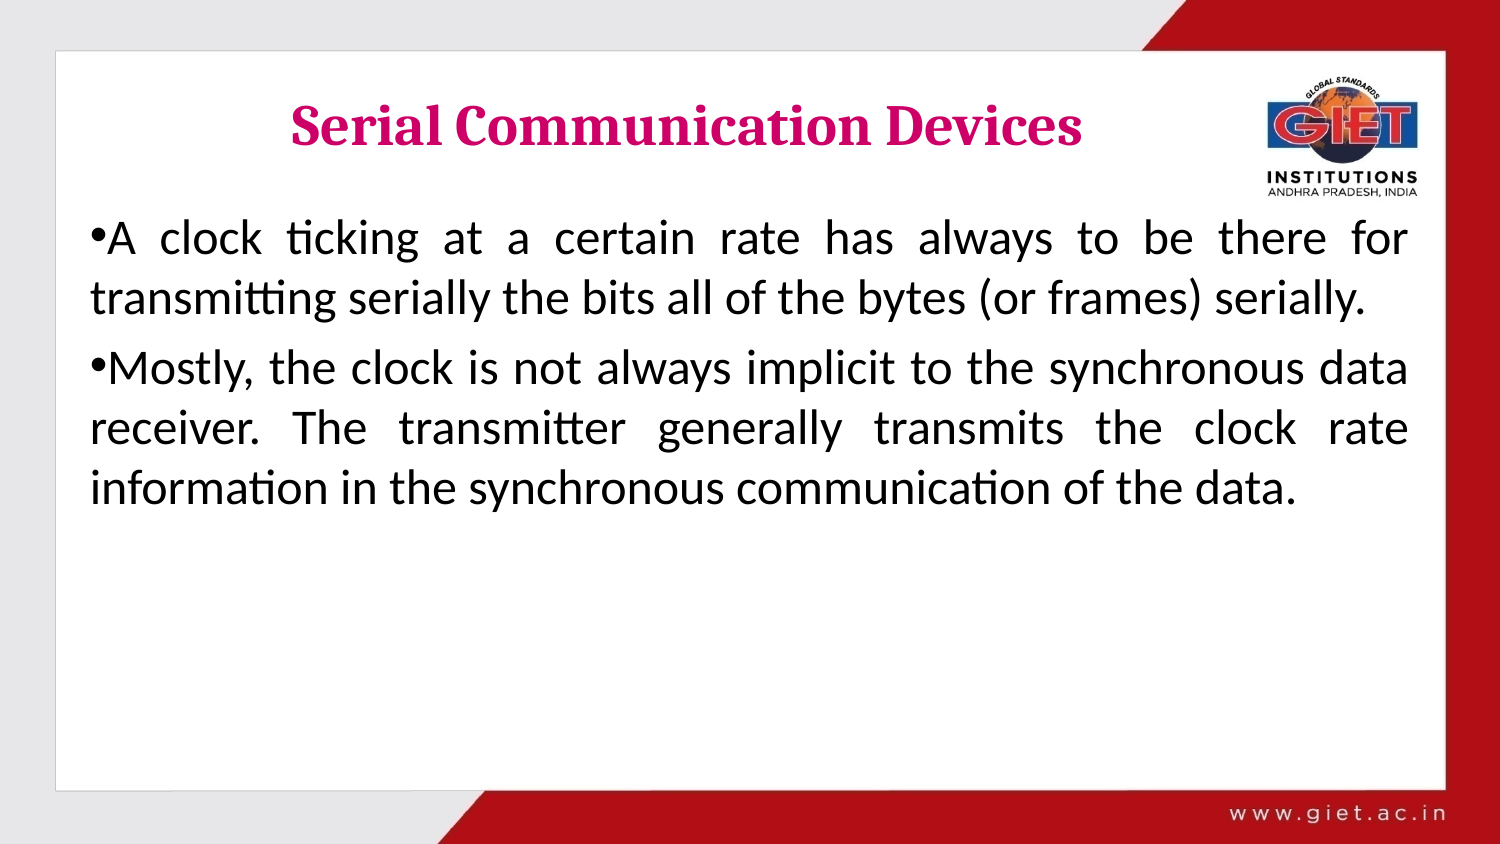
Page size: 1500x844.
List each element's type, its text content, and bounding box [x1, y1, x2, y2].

picture [0, 0, 1500, 844]
title Serial Communication Devices [74, 70, 1302, 175]
list A clock ticking at a certain rate has always to be there for transmitting serially the bits all of the bytes (or frames) serially. Mostly, the clock is not always implicit to the synchronous data receiver. The transmitter generally transmits the clock rate information in the synchronous communication of the data. [74, 196, 1426, 754]
